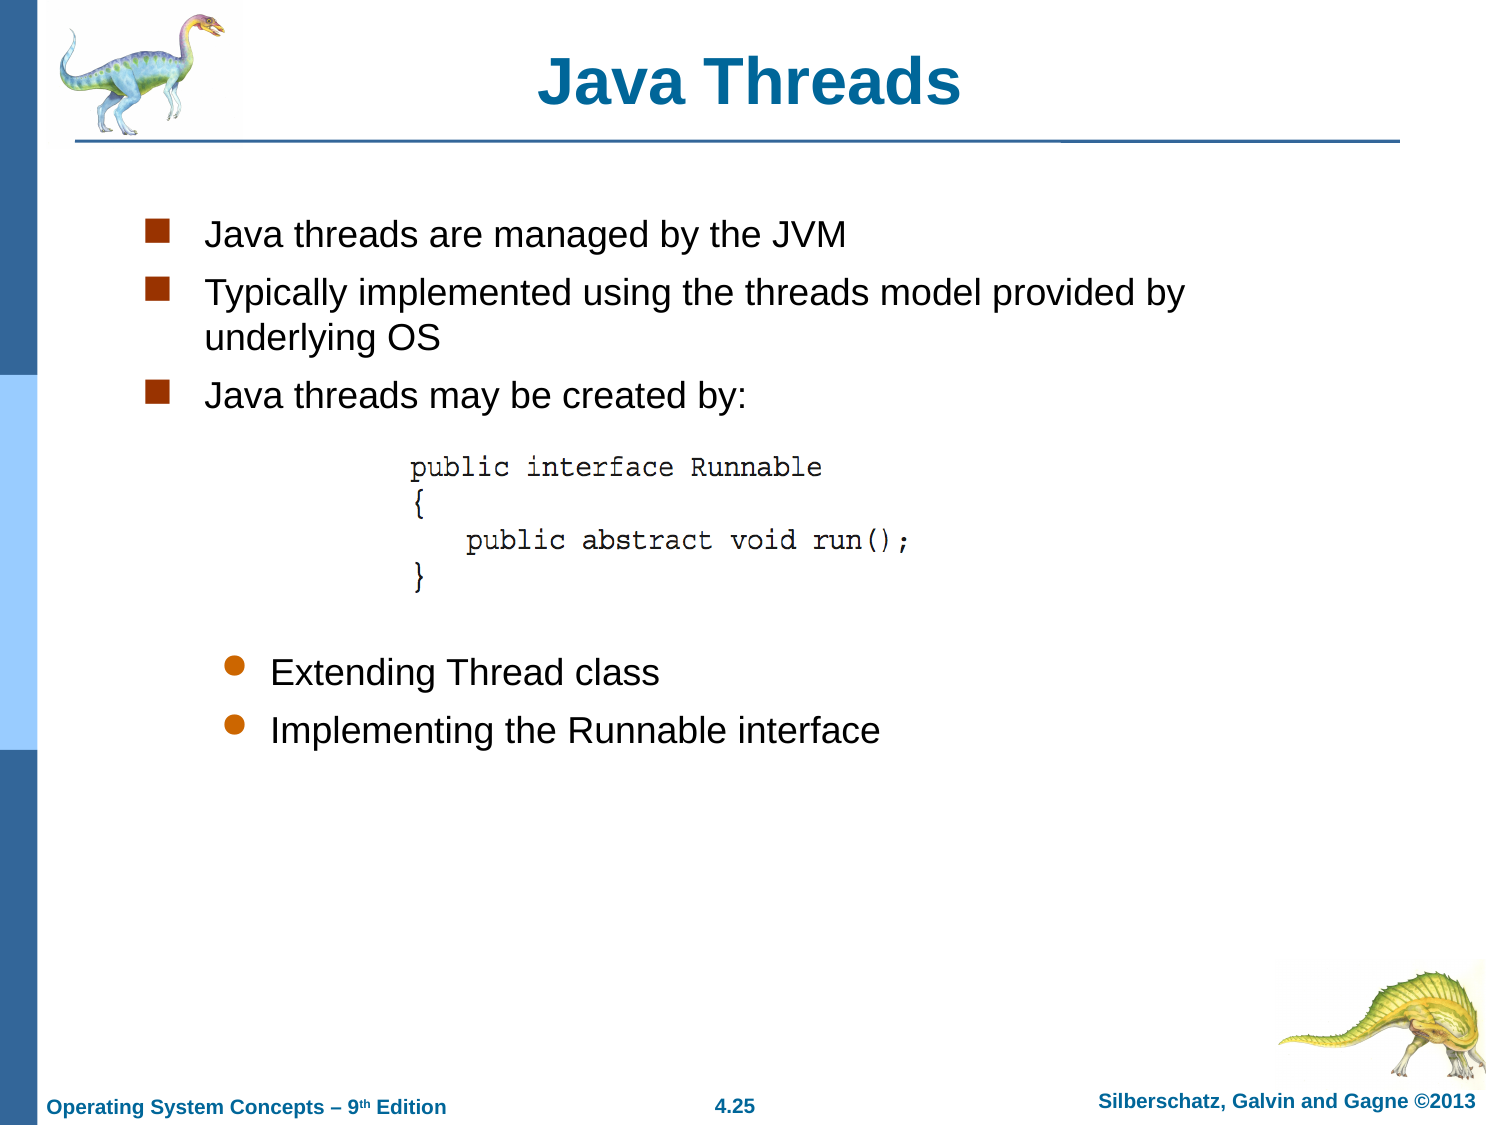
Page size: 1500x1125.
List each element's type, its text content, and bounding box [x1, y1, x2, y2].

title Java Threads [74, 30, 1426, 126]
picture [1275, 959, 1486, 1090]
picture [343, 438, 964, 625]
list Java threads are managed by the JVM Typically implemented using the threads model provided by underlying OS Java threads may be created by: Extending Thread class Implementing the Runnable interface [132, 201, 1287, 817]
picture [46, 0, 243, 149]
